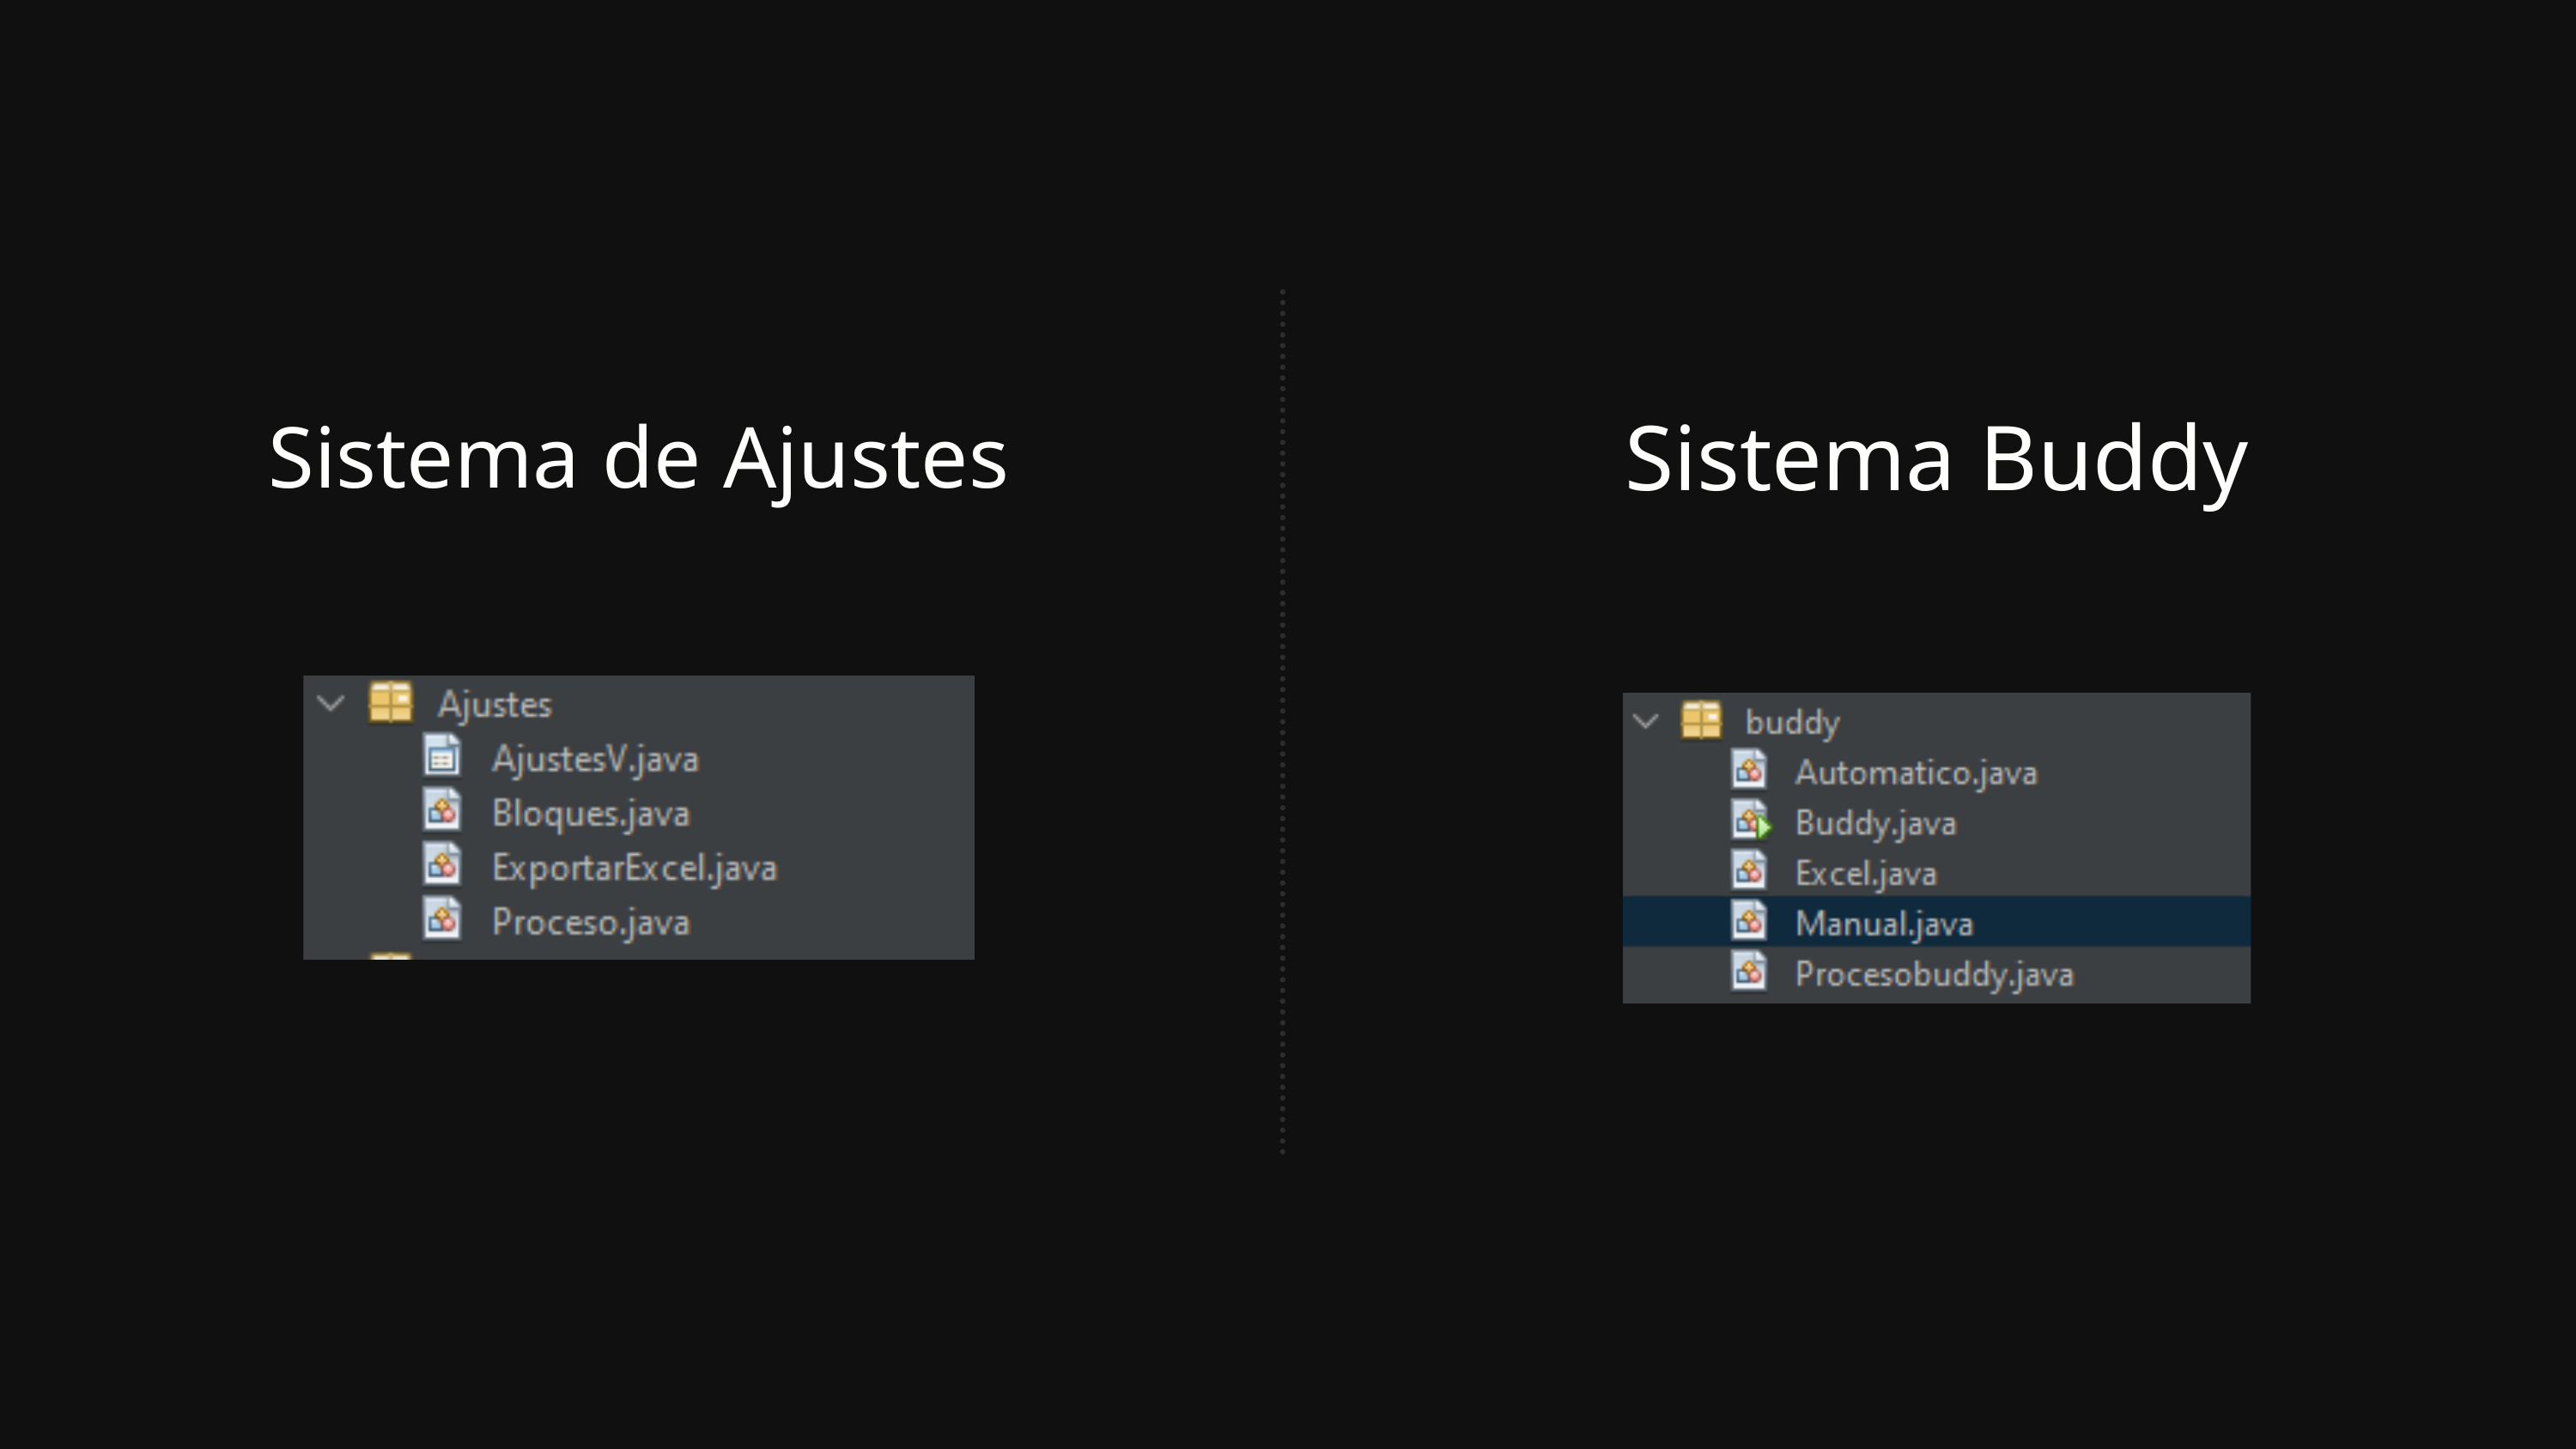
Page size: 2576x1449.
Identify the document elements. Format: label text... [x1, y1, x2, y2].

text_box Sistema de Ajustes [149, 395, 1128, 506]
text_box Sistema Buddy [1448, 392, 2426, 509]
text_box [303, 676, 975, 960]
text_box [1623, 693, 2251, 1003]
